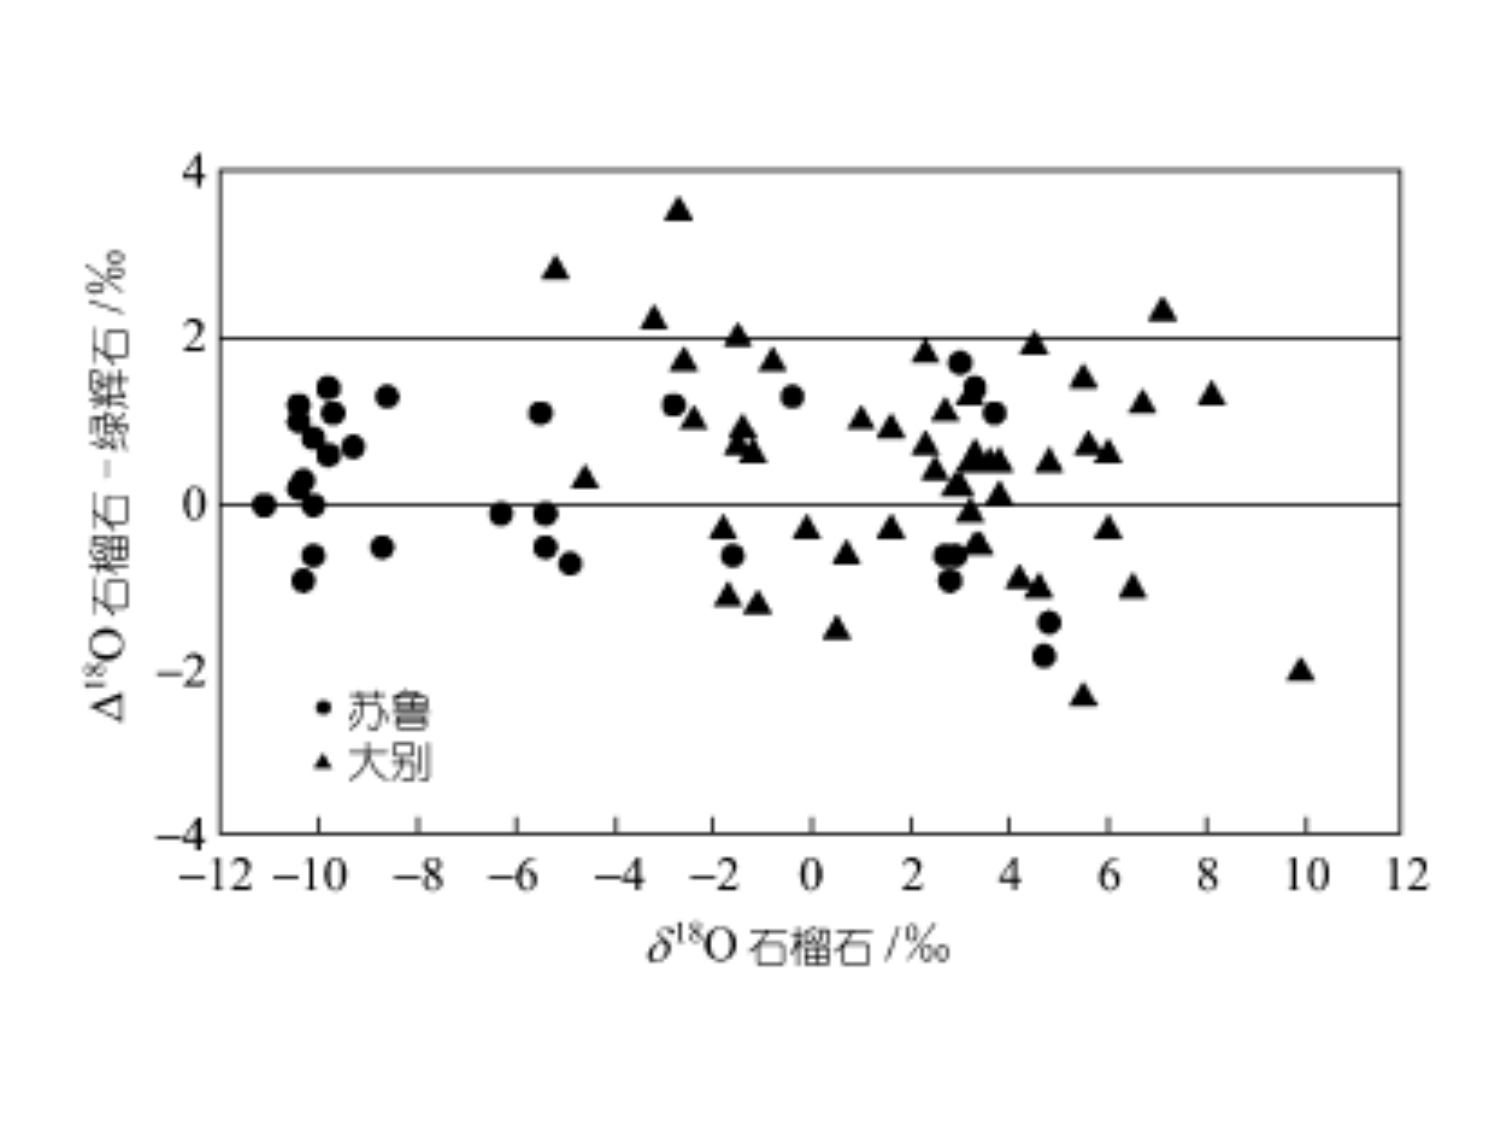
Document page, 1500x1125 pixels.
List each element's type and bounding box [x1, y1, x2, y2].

picture [0, 74, 1500, 989]
